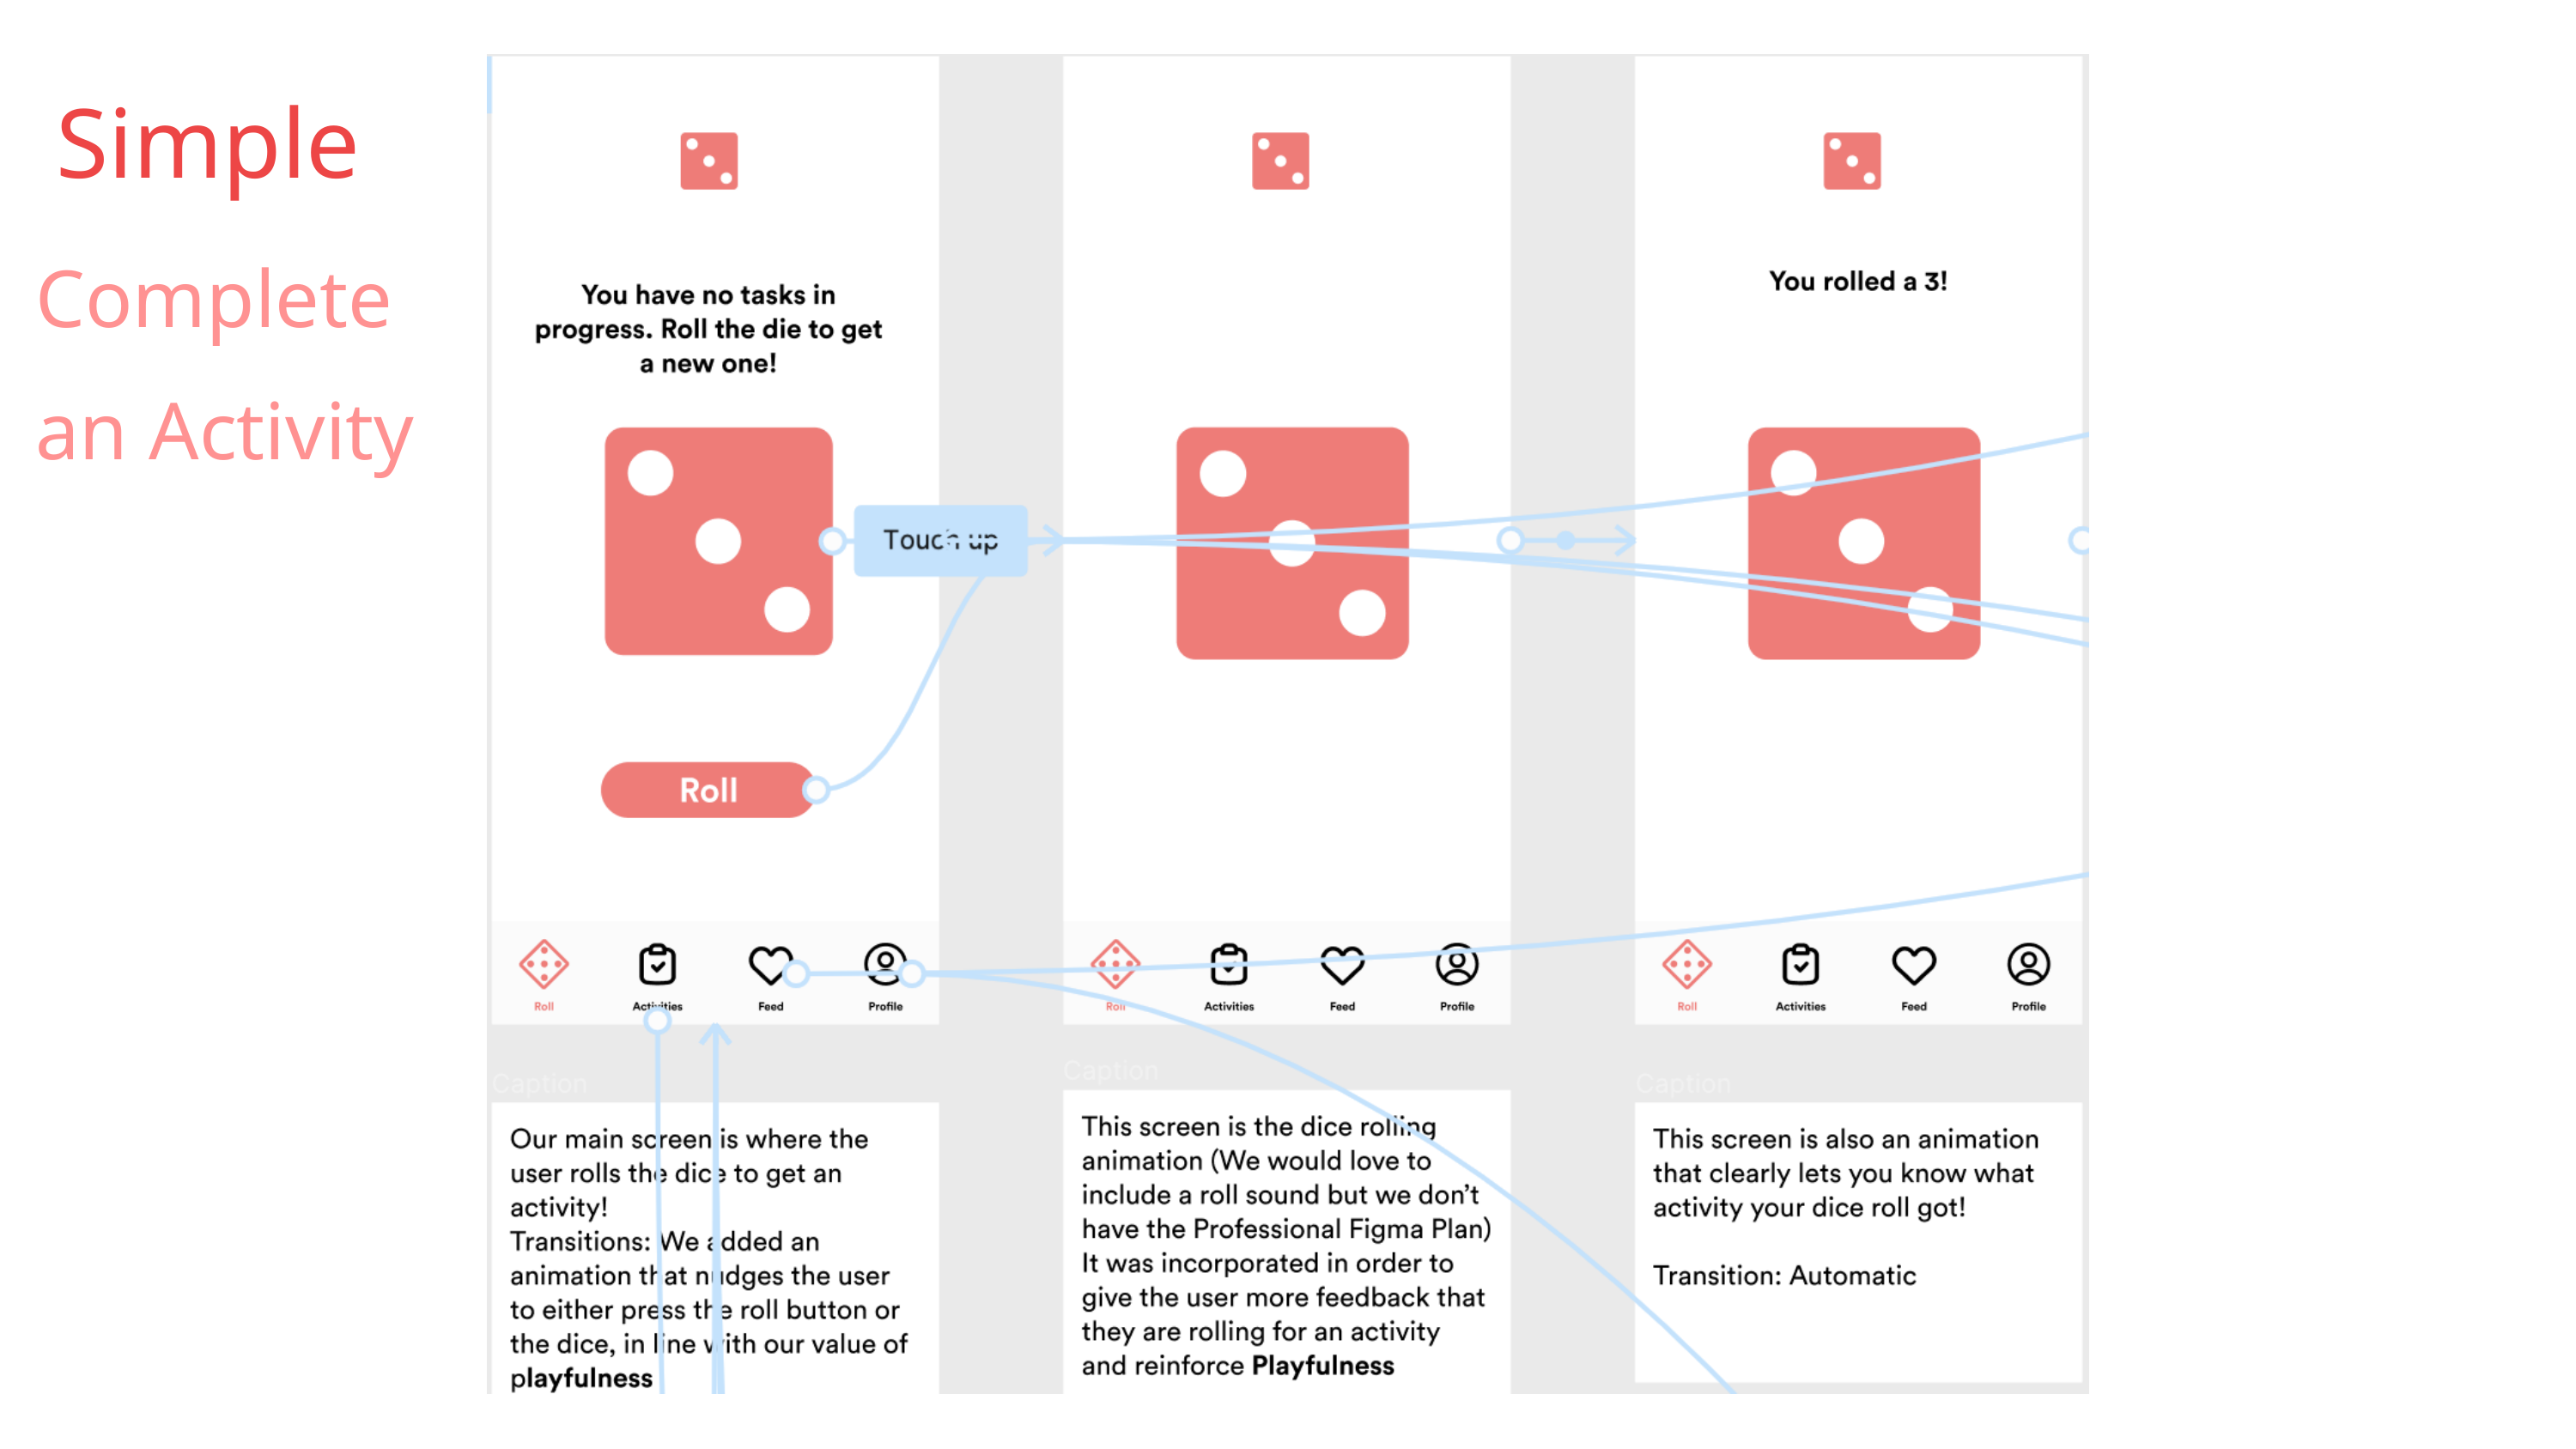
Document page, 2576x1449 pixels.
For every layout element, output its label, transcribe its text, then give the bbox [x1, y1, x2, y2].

text_box Complete an Activity [35, 211, 460, 476]
picture [487, 54, 2089, 1394]
text_box Simple [56, 48, 1432, 198]
